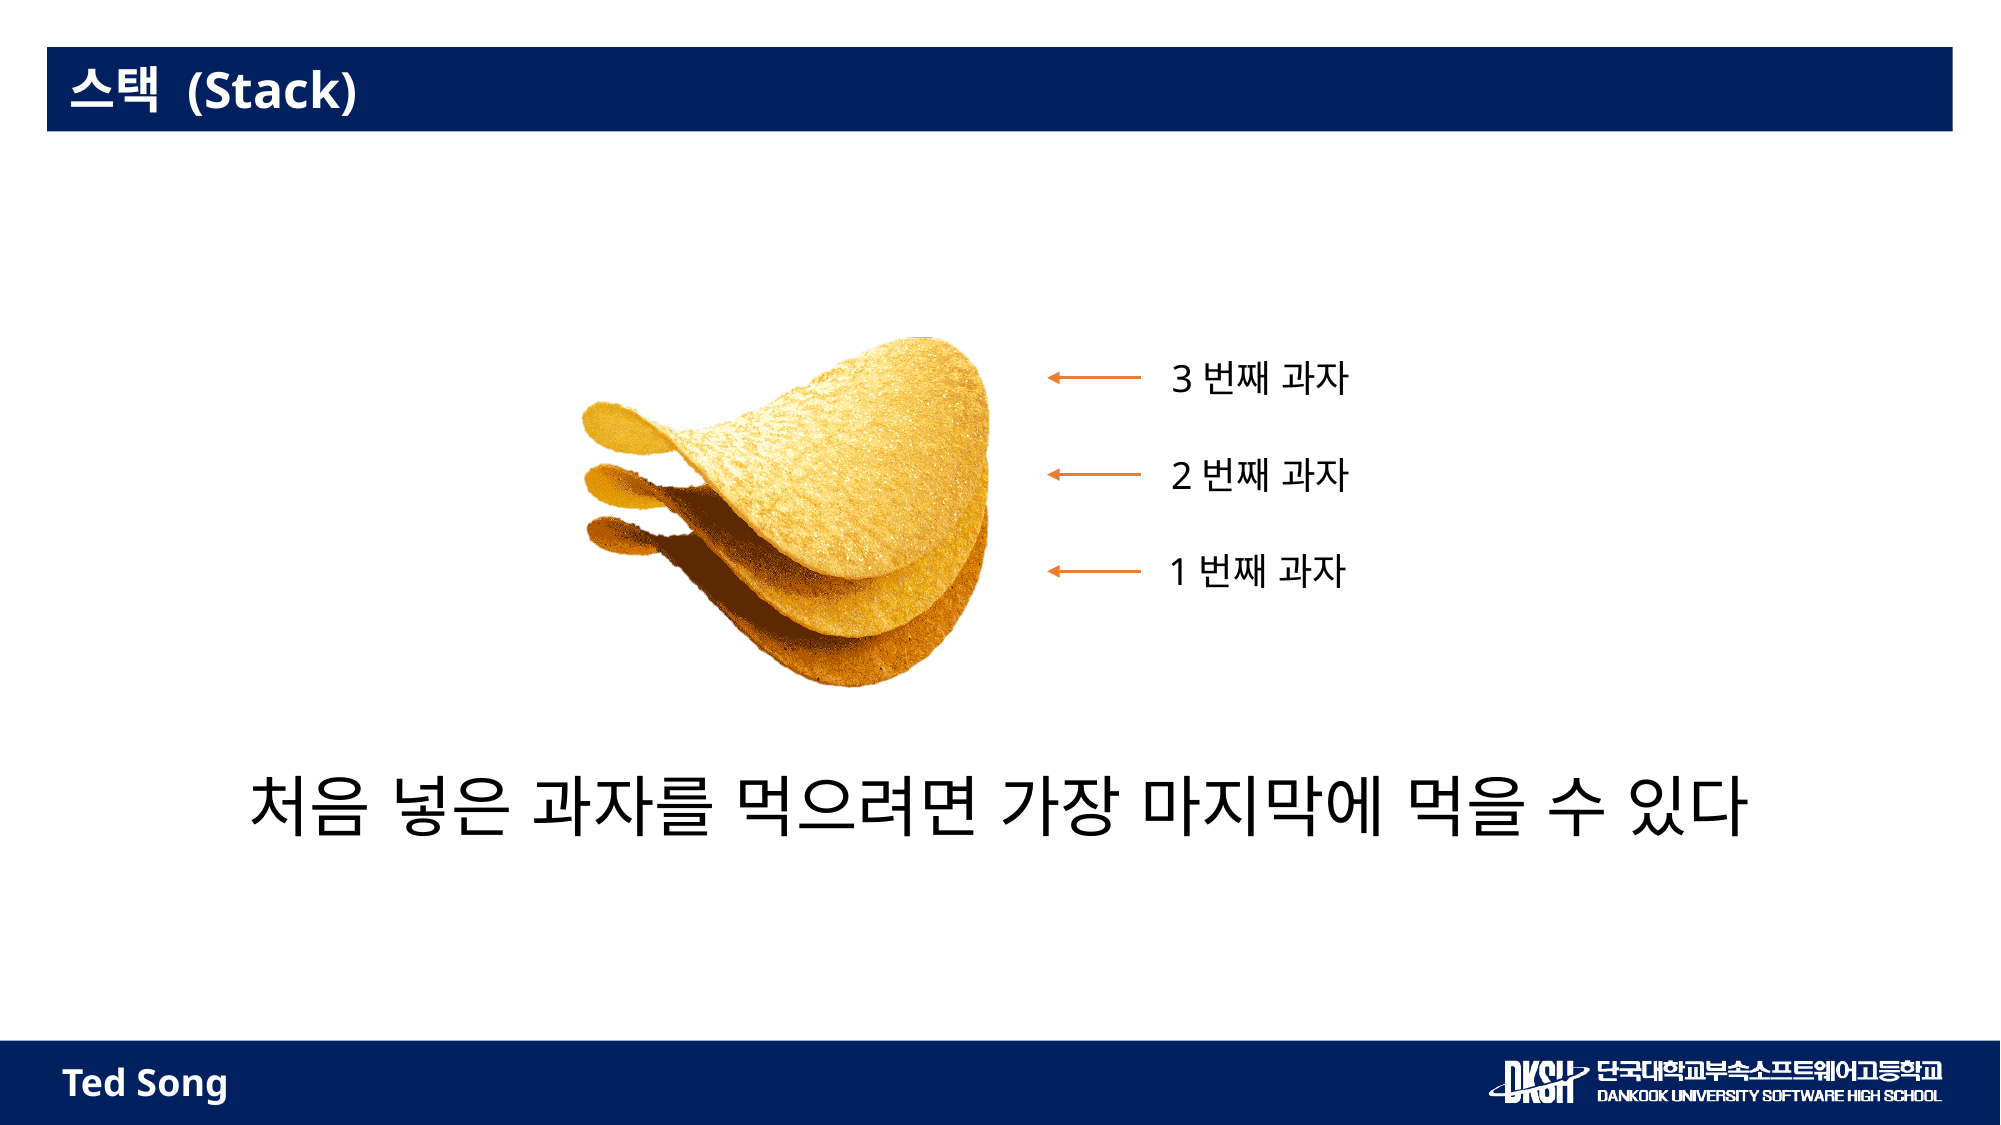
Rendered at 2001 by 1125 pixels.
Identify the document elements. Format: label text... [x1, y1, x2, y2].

text_box 3번째 과자 [1156, 347, 1366, 408]
text_box 2번째 과자 [1156, 444, 1365, 505]
text_box 1번째 과자 [1153, 541, 1363, 601]
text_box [0, 1040, 2000, 1125]
picture [530, 336, 1041, 688]
text_box 스택 (Stack) [54, 51, 373, 127]
text_box 처음 넣은 과자를 먹으려면 가장 마지막에 먹을 수 있다 [233, 757, 1767, 852]
text_box [46, 46, 1954, 132]
